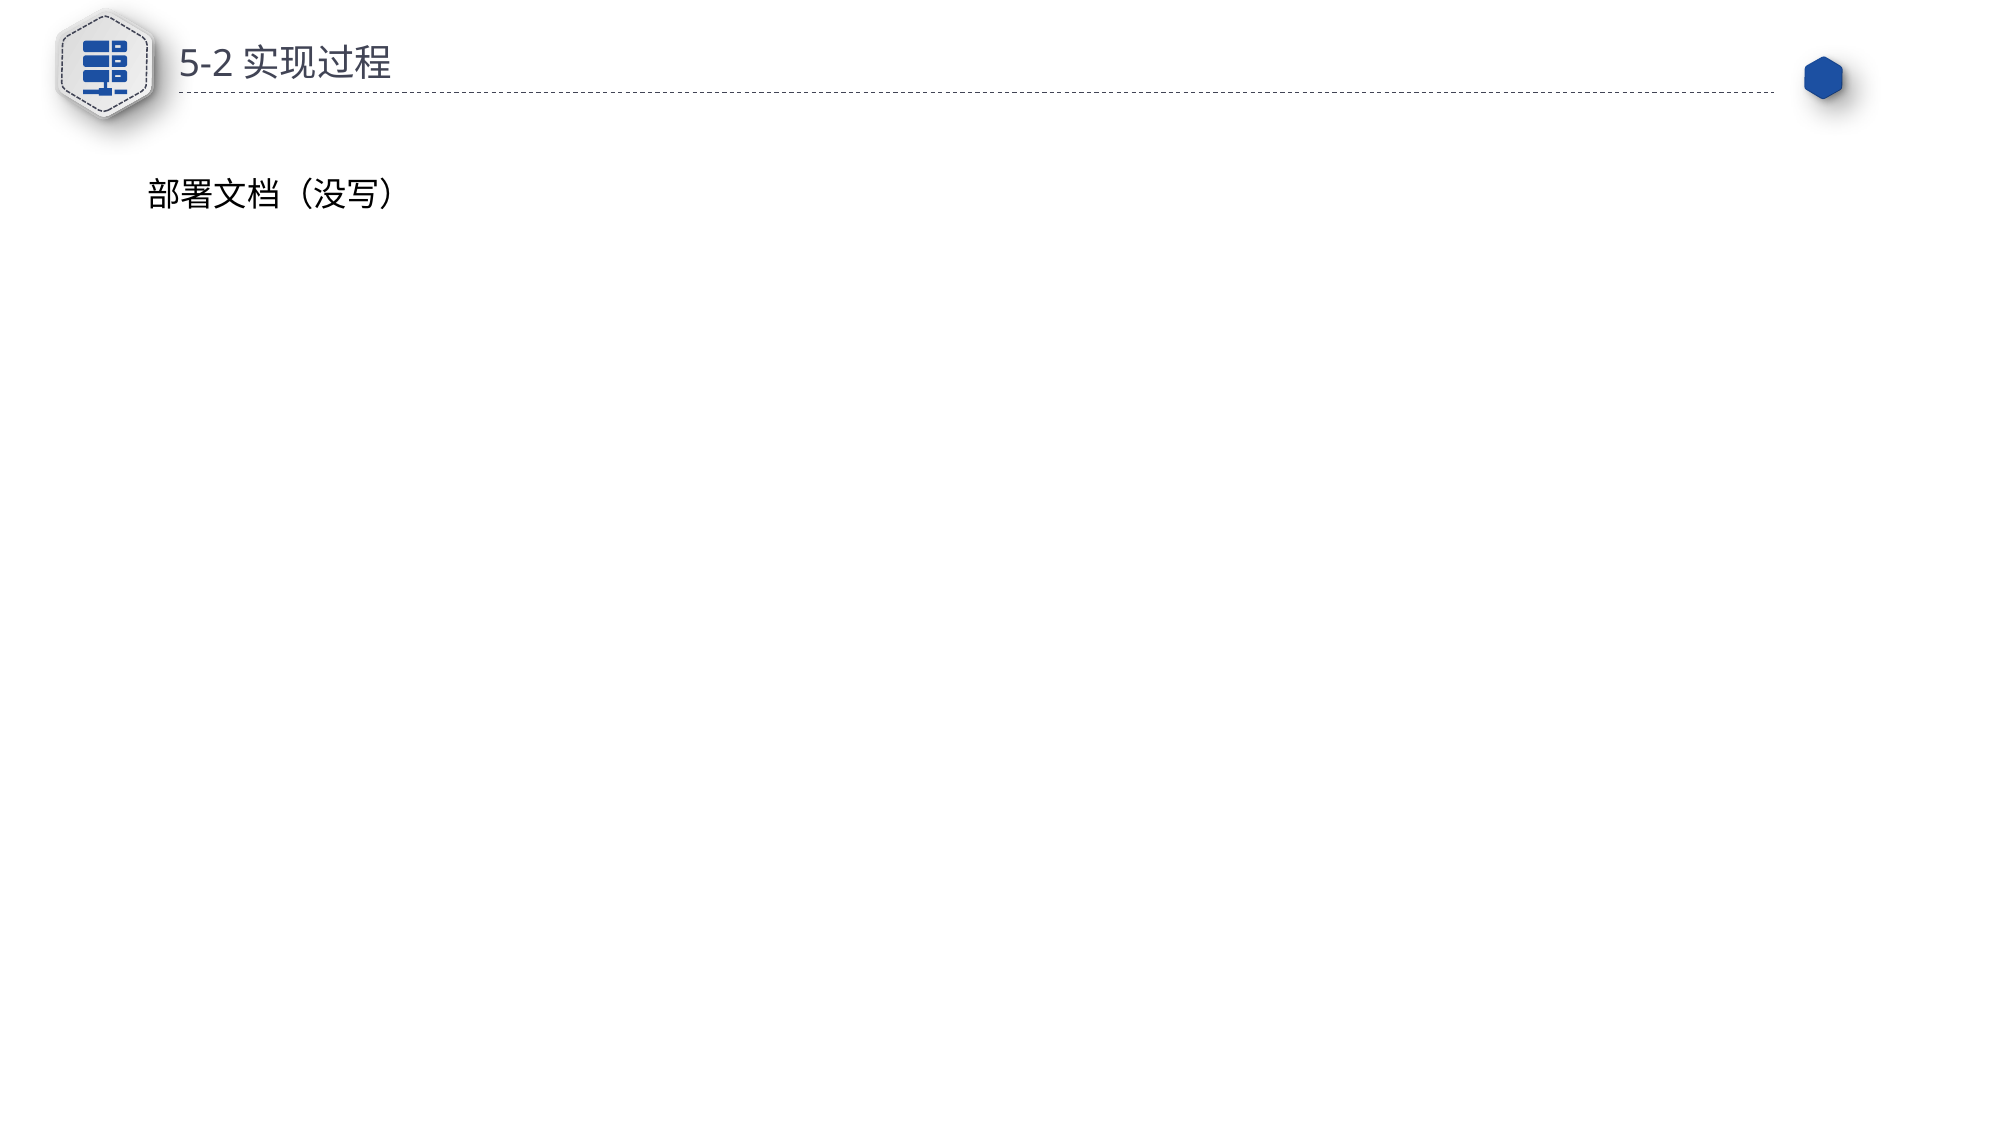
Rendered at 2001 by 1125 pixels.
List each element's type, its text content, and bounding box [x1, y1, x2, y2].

text_box 5-2实现过程 [167, 33, 475, 90]
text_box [1802, 58, 1845, 97]
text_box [49, 14, 160, 114]
text_box 部署文档（没写） [132, 165, 475, 221]
